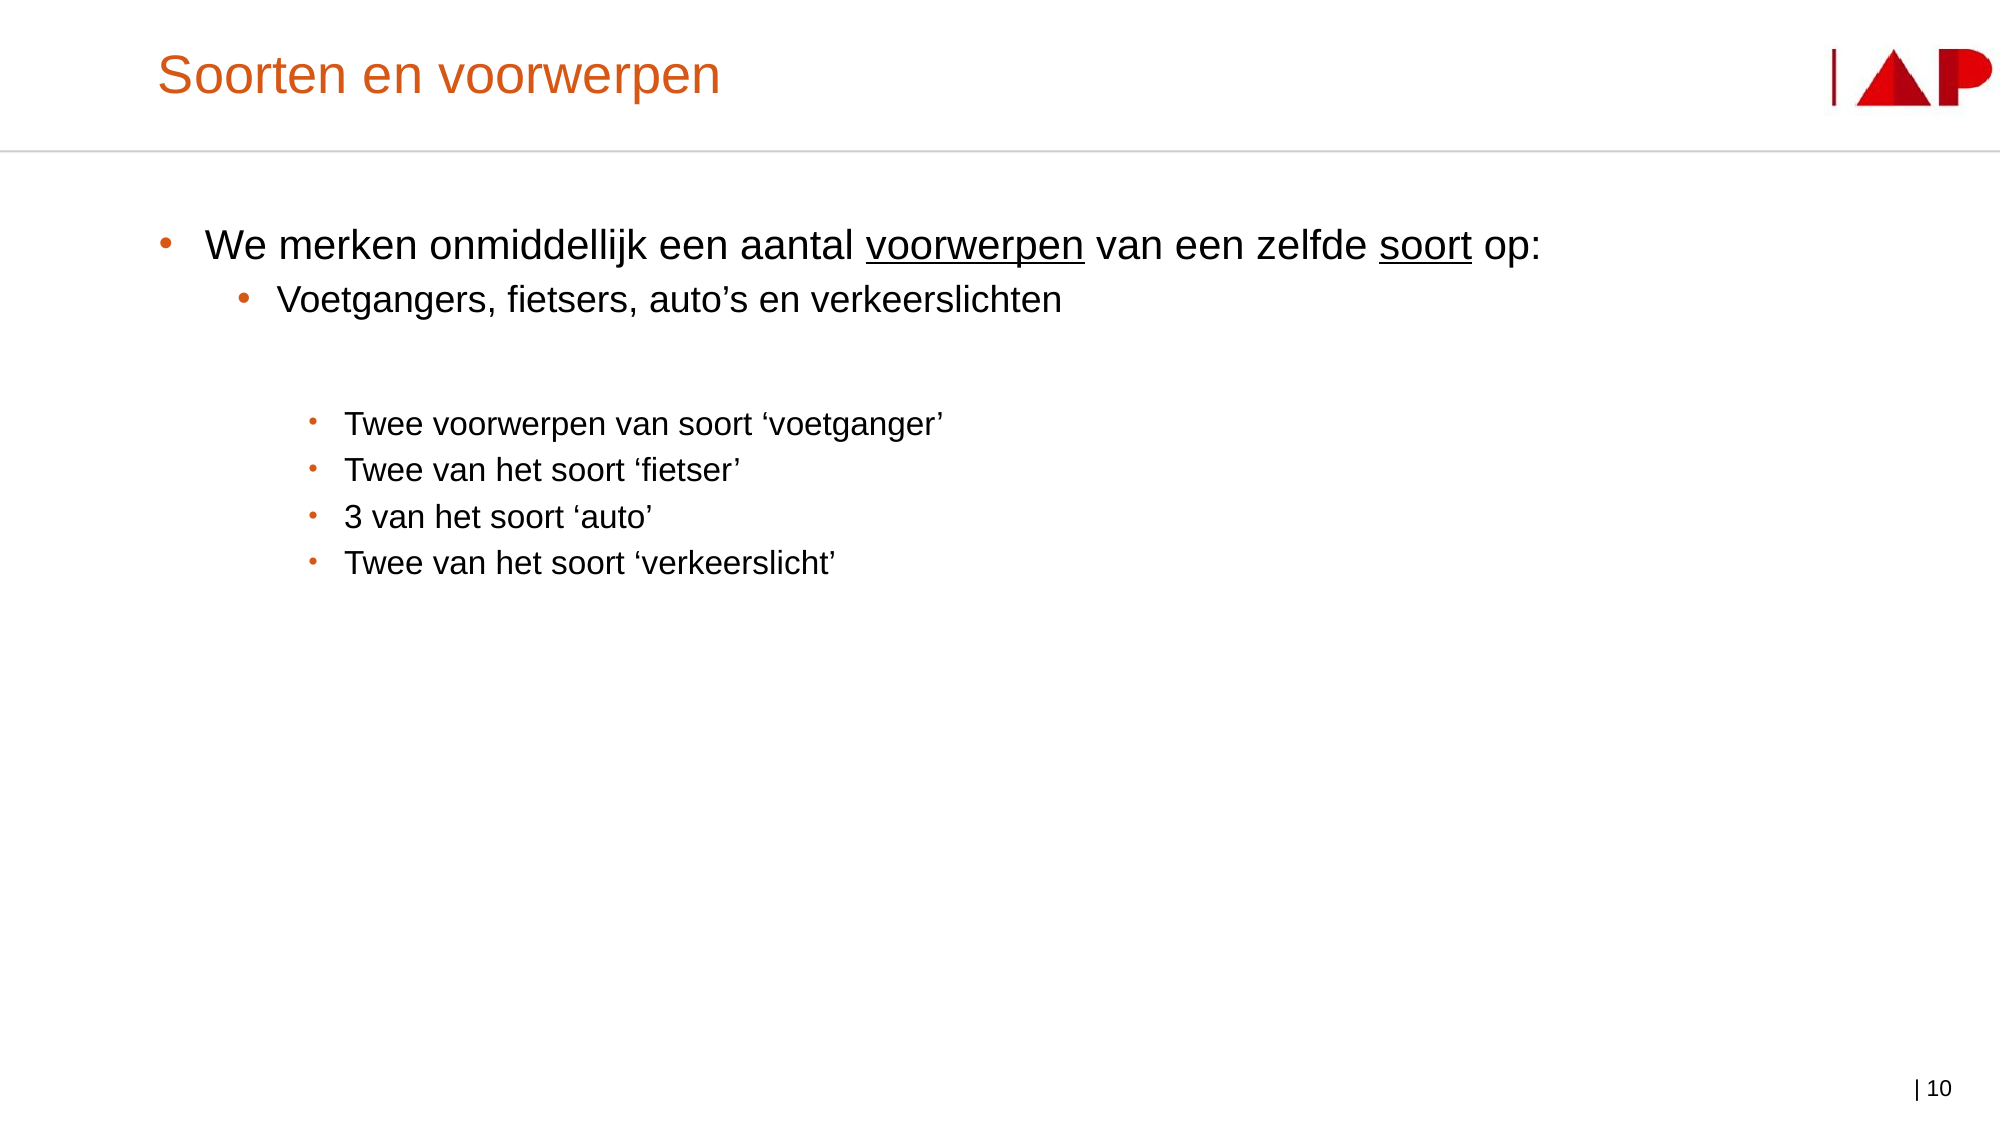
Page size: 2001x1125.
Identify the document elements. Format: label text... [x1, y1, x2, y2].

picture [1843, 10, 2000, 142]
title Soorten en voorwerpen [157, 0, 1843, 152]
list We merken onmiddellijk een aantal voorwerpen van een zelfde soort op: Voetgangers, fietsers, auto’s en verkeerslichten Twee voorwerpen van soort ‘voetganger’ Twee van het soort ‘fietser’ 3 van het soort ‘auto’ Twee van het soort ‘verkeerslicht’ [157, 217, 1955, 1023]
slide_number | 10 [1425, 1061, 1953, 1113]
